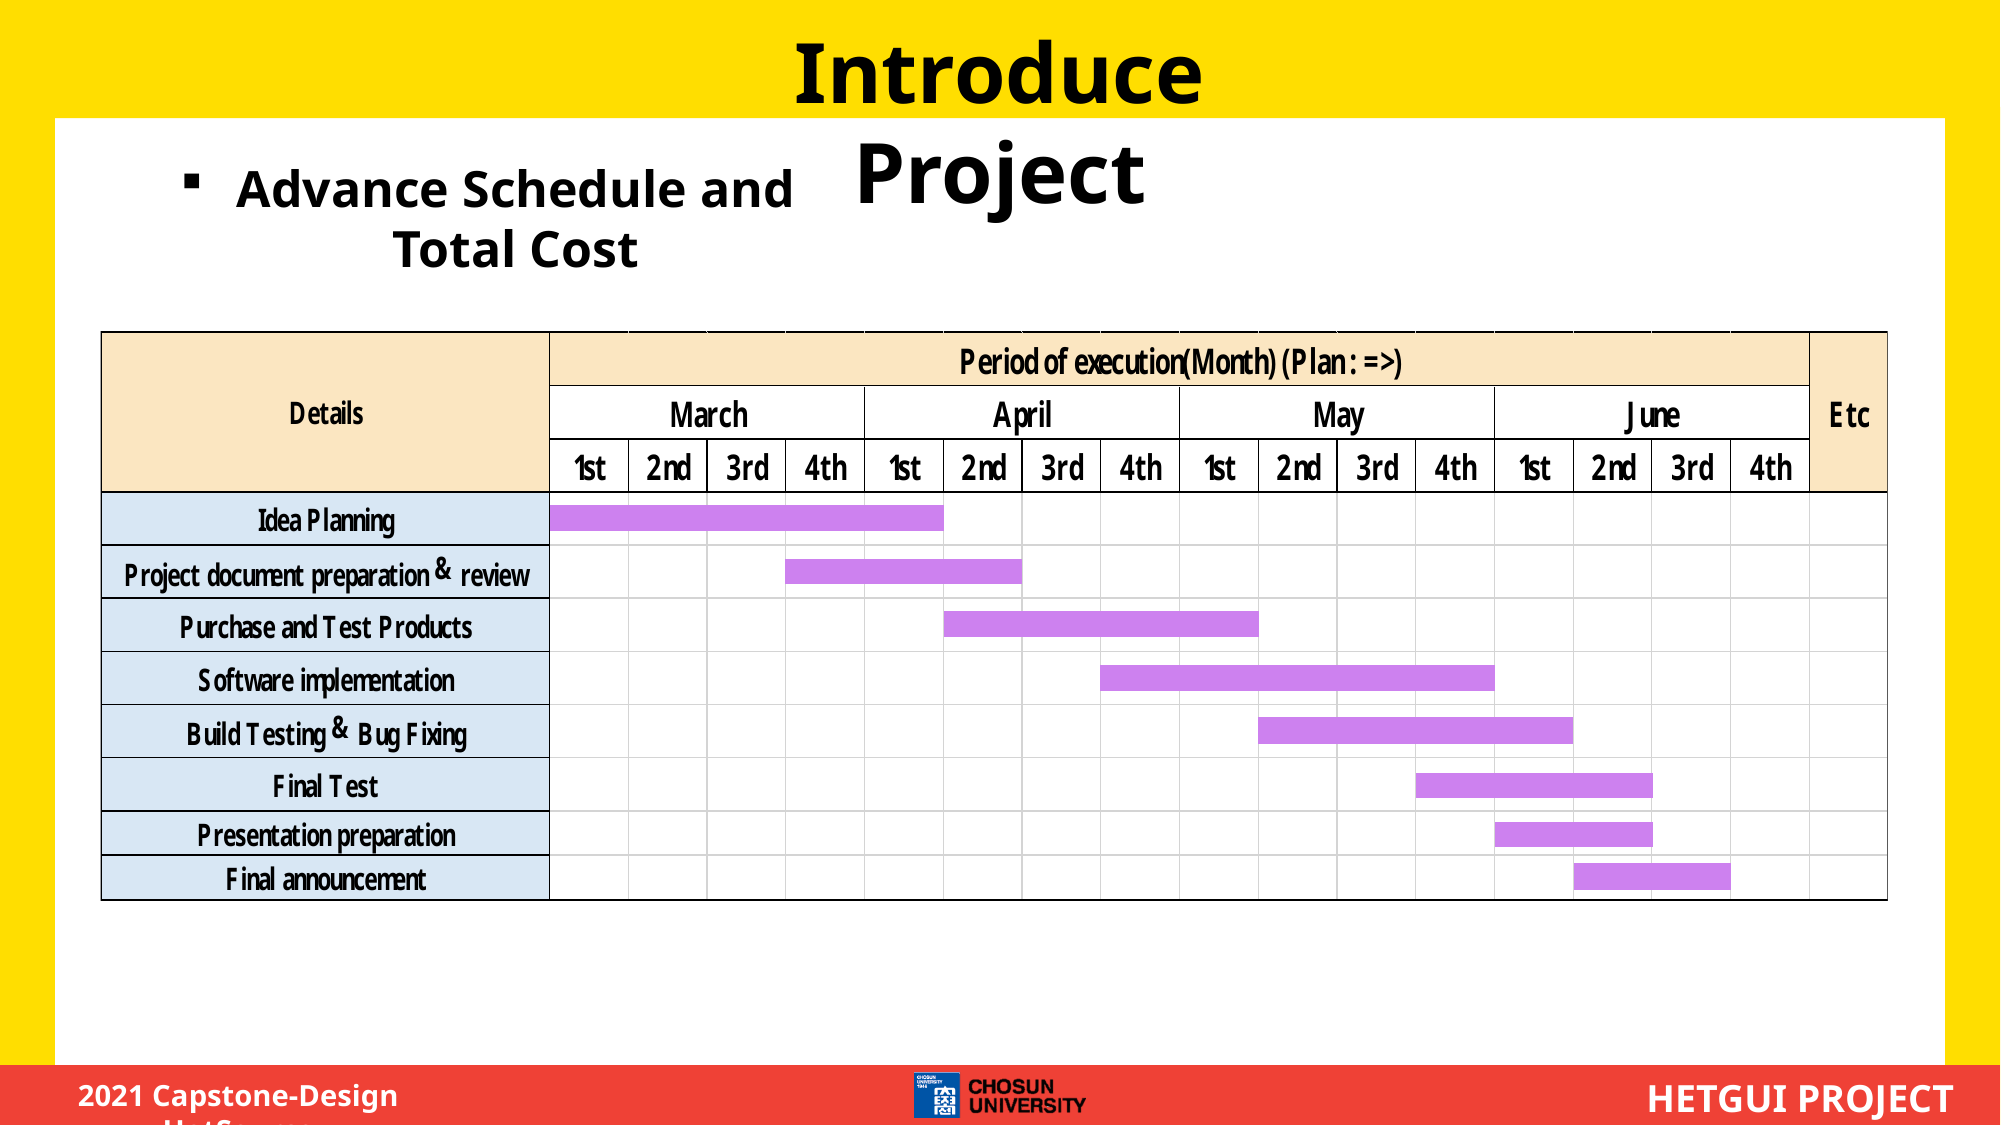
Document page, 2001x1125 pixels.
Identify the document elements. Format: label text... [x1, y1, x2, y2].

text_box Introduce Project [678, 13, 1322, 228]
text_box Advance Schedule and Total Cost [100, 149, 875, 285]
picture [914, 1072, 1086, 1118]
picture [100, 331, 1889, 902]
